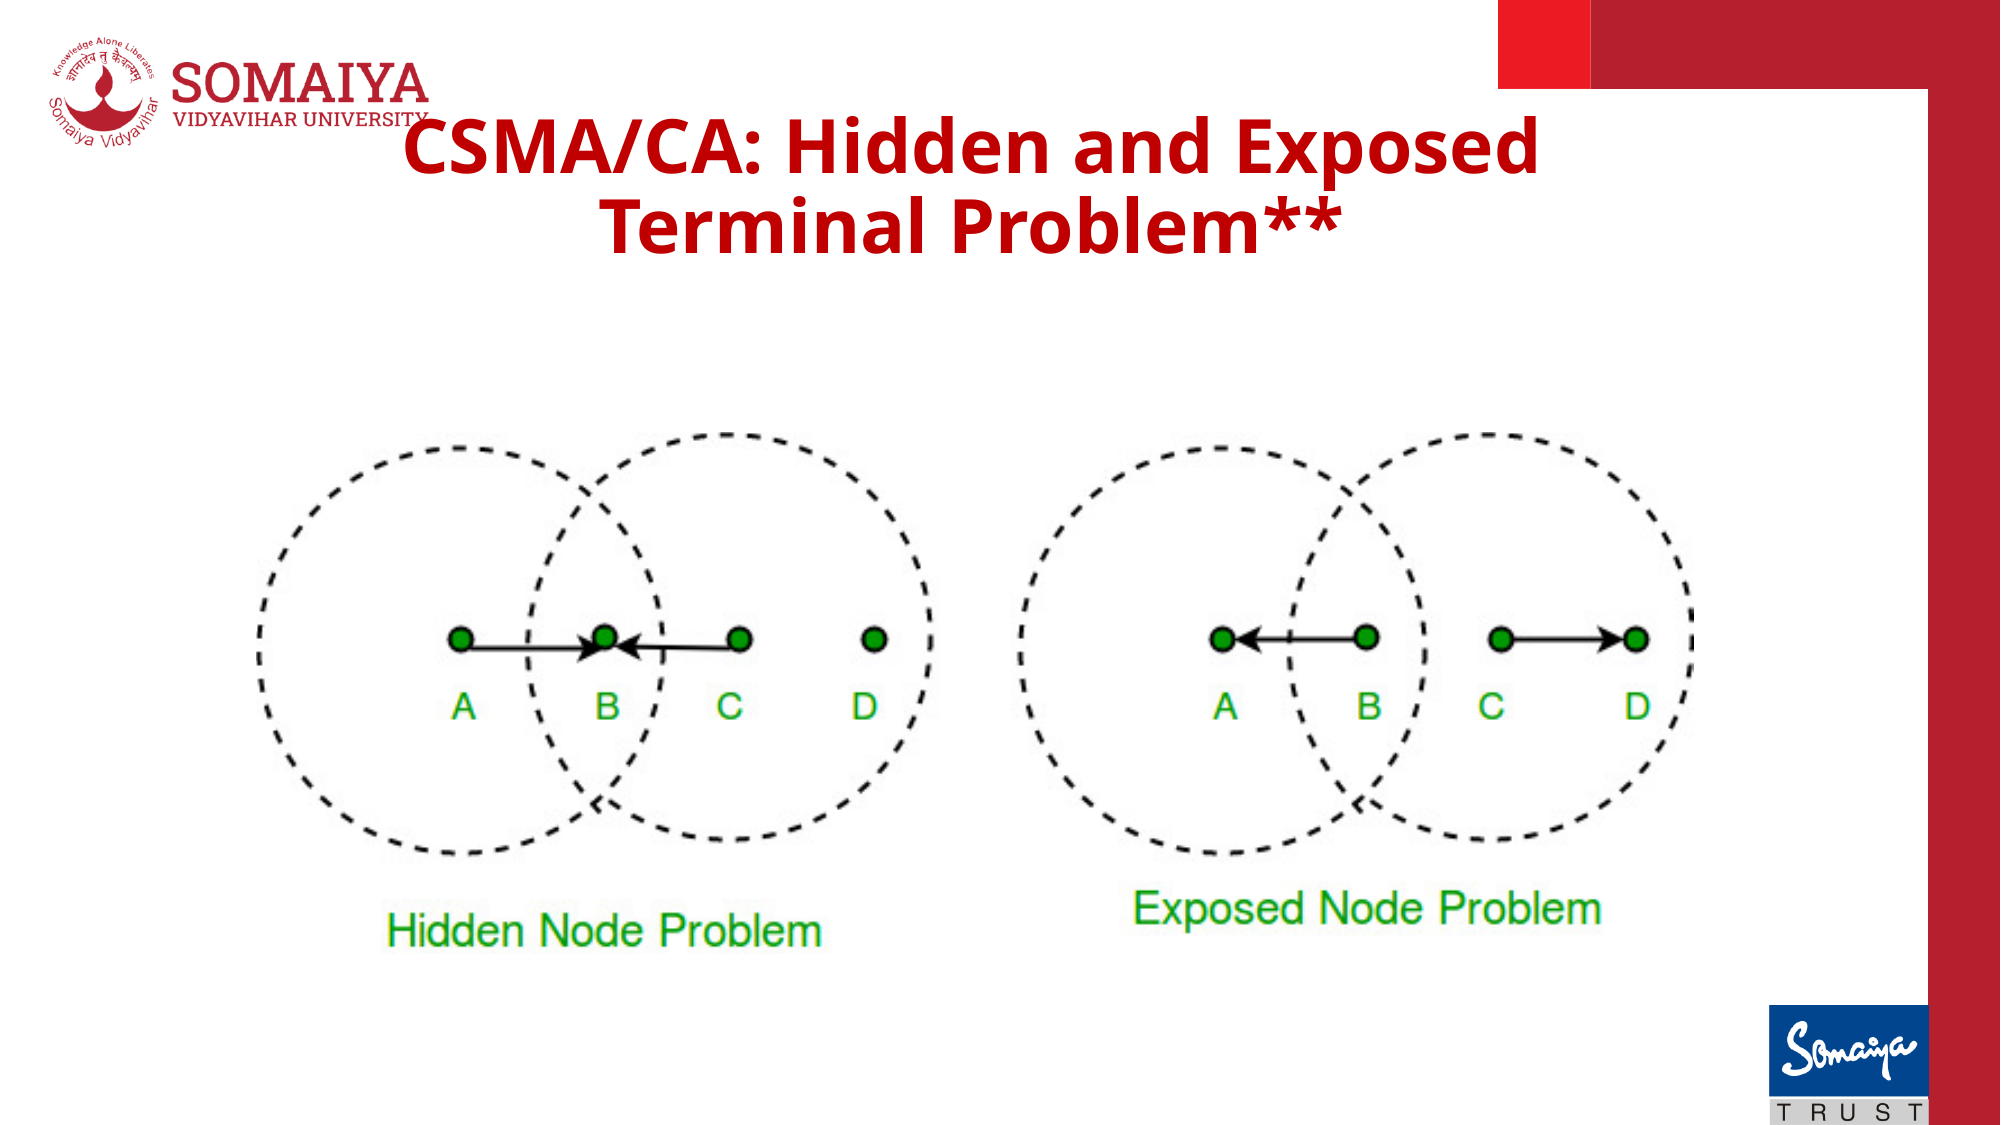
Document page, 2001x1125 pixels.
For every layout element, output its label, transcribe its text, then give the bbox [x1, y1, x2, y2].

picture [256, 432, 1694, 954]
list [1769, 1005, 1929, 1125]
picture [14, 28, 463, 175]
title CSMA/CA: Hidden and Exposed Terminal Problem** [353, 101, 1591, 278]
picture [1498, 0, 2000, 1125]
